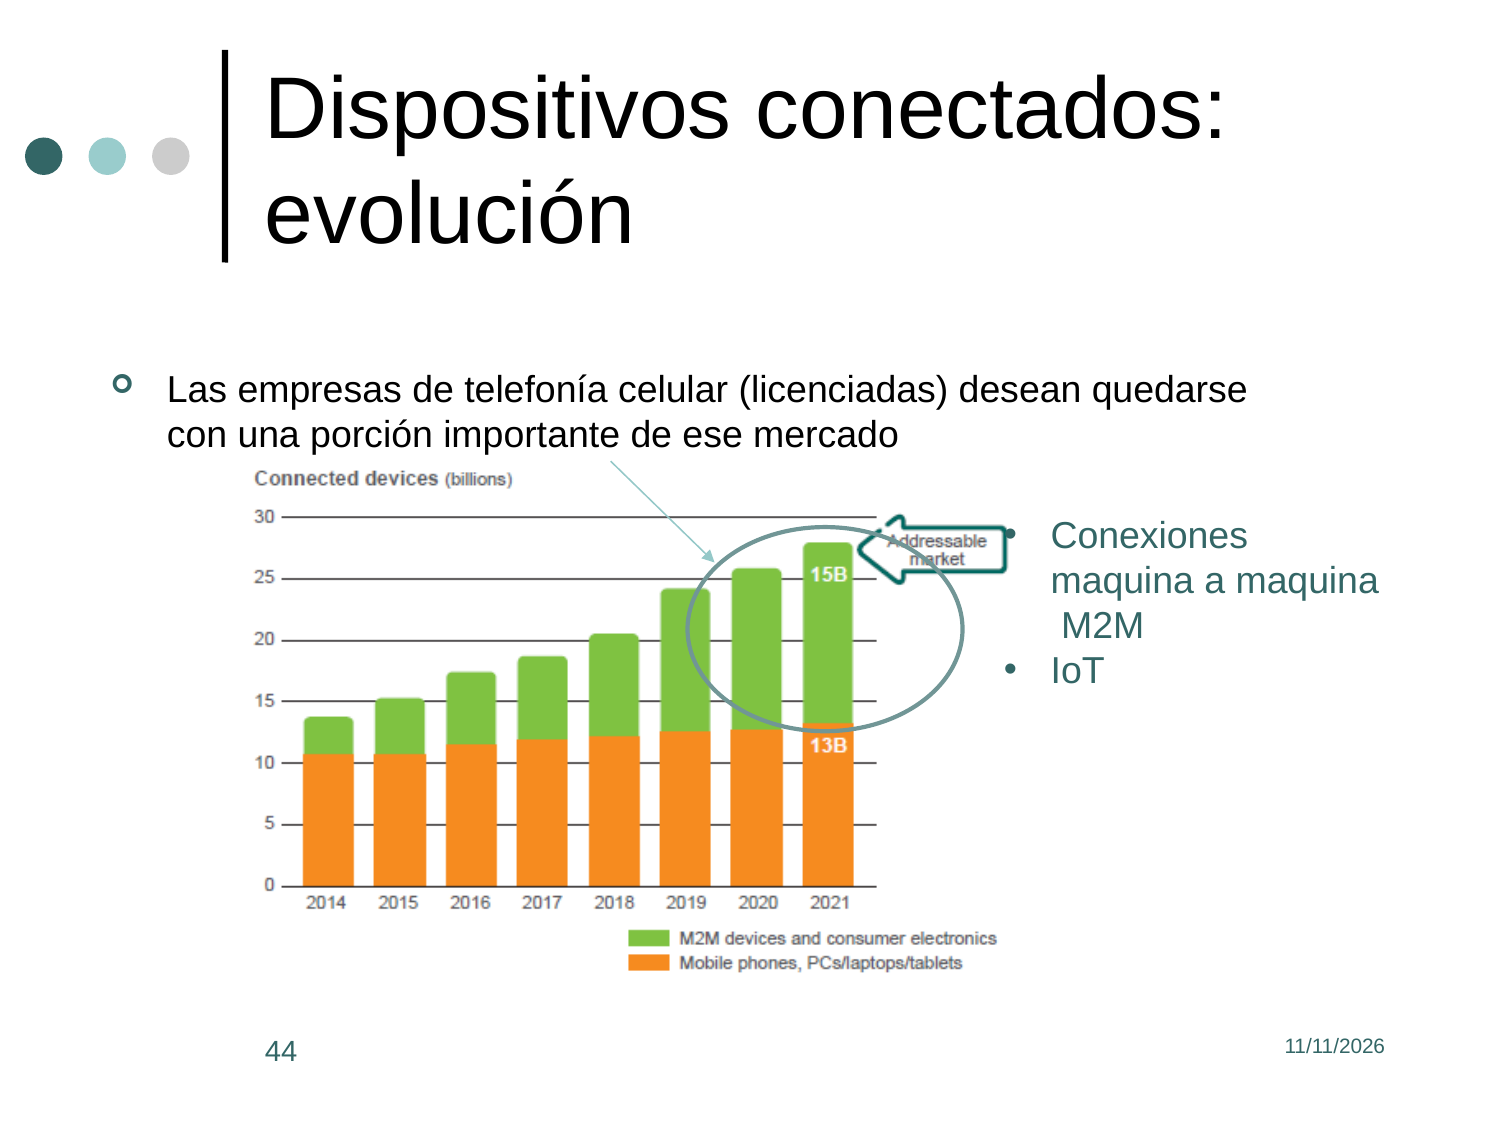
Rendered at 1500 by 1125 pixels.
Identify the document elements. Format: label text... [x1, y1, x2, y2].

list Las empresas de telefonía celular (licenciadas) desean quedarse con una porción importante de ese mercado [95, 357, 1292, 853]
picture [249, 458, 1018, 982]
text_box Conexiones maquina a maquina M2M IoT [1022, 504, 1400, 699]
slide_number 44 [249, 1024, 463, 1101]
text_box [610, 460, 715, 563]
title Dispositivos conectados: evolución [249, 31, 1400, 282]
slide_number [1087, 1024, 1401, 1101]
